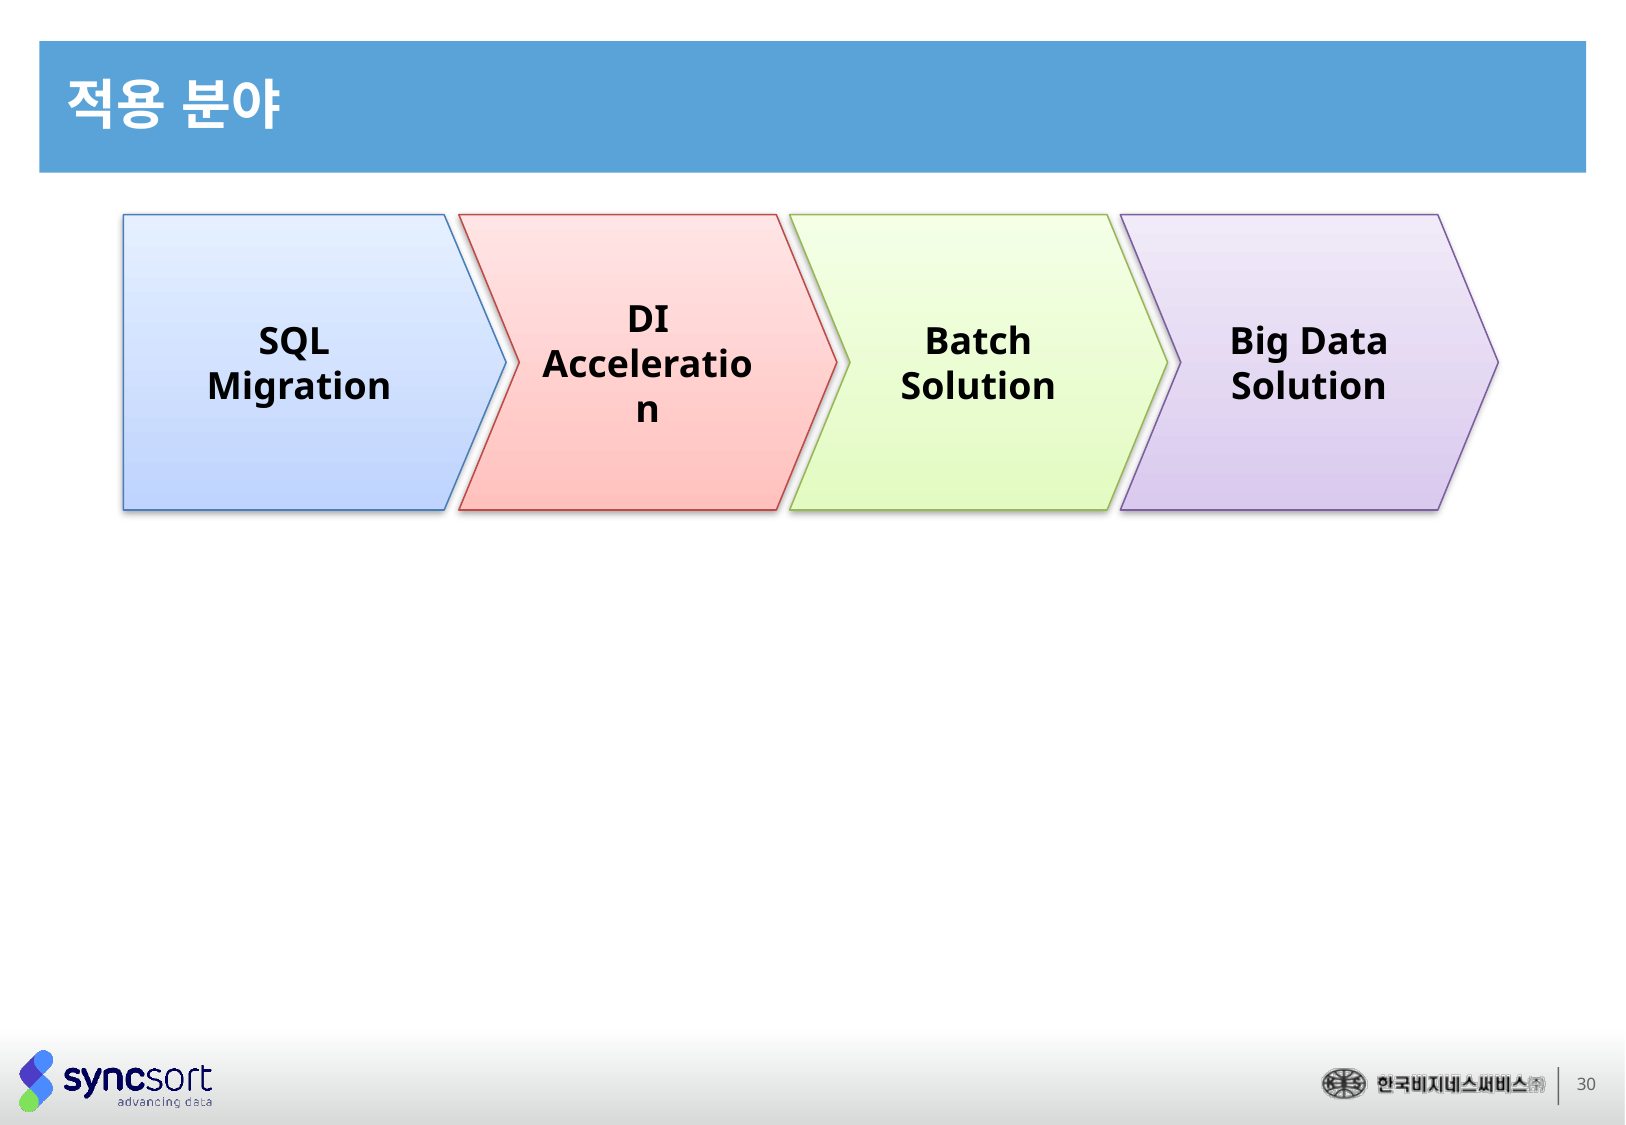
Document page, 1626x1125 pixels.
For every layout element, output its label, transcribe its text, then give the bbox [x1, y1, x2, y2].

picture [0, 1028, 1625, 1125]
text_box Big Data Solution [1120, 214, 1499, 511]
text_box SQL Migration [123, 214, 507, 511]
title 적용 분야 [51, 55, 1454, 159]
text_box DI Acceleration [458, 214, 837, 511]
text_box Batch Solution [789, 214, 1168, 511]
